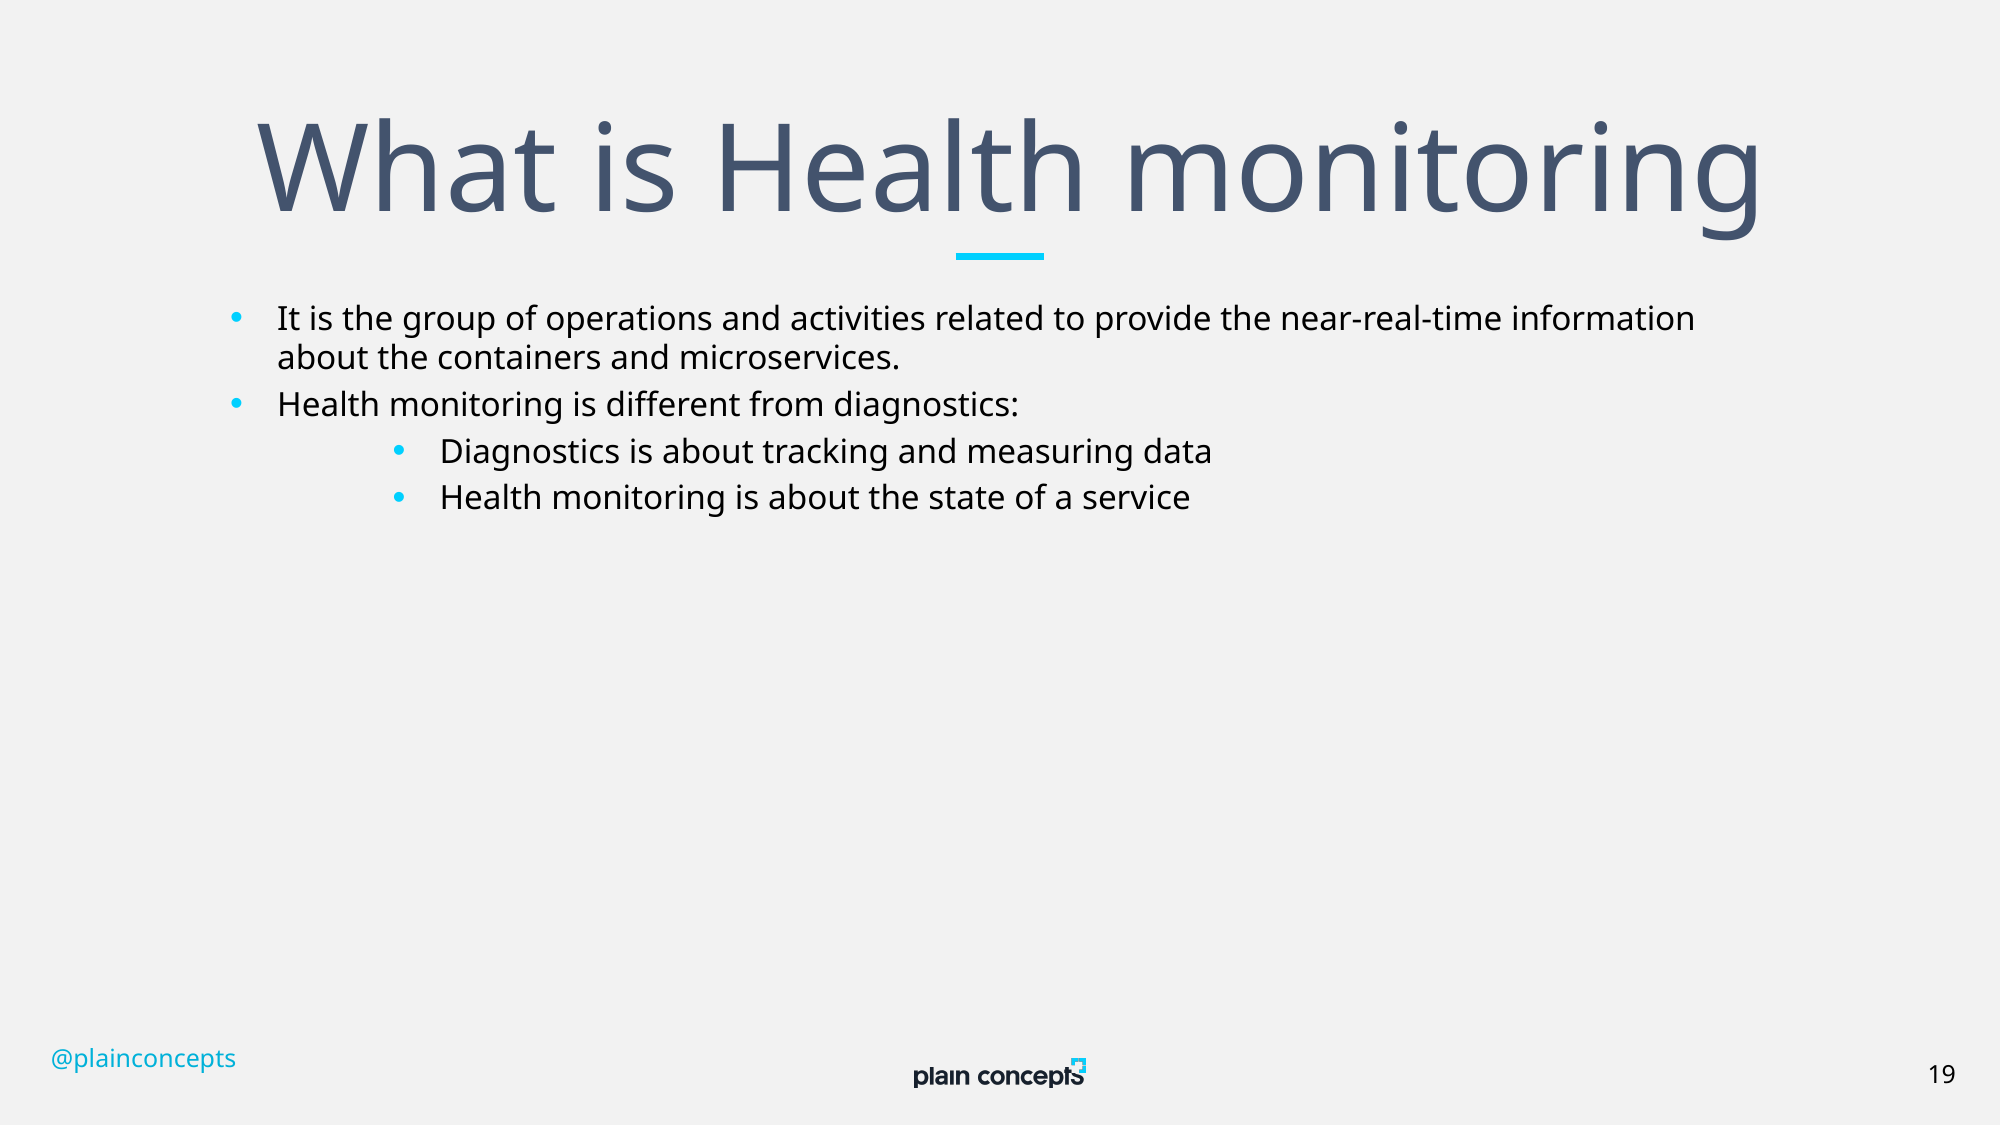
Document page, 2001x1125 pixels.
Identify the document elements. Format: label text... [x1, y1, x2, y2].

picture [914, 1058, 1086, 1088]
title What is Health monitoring [215, 68, 1810, 257]
slide_number 19 [1844, 1045, 1971, 1106]
list It is the group of operations and activities related to provide the near-real-time information about the containers and microservices. Health monitoring is different from diagnostics: Diagnostics is about tracking and measuring data Health monitoring is about the state of a service [215, 289, 1810, 998]
footer @plainconcepts [35, 1042, 342, 1103]
